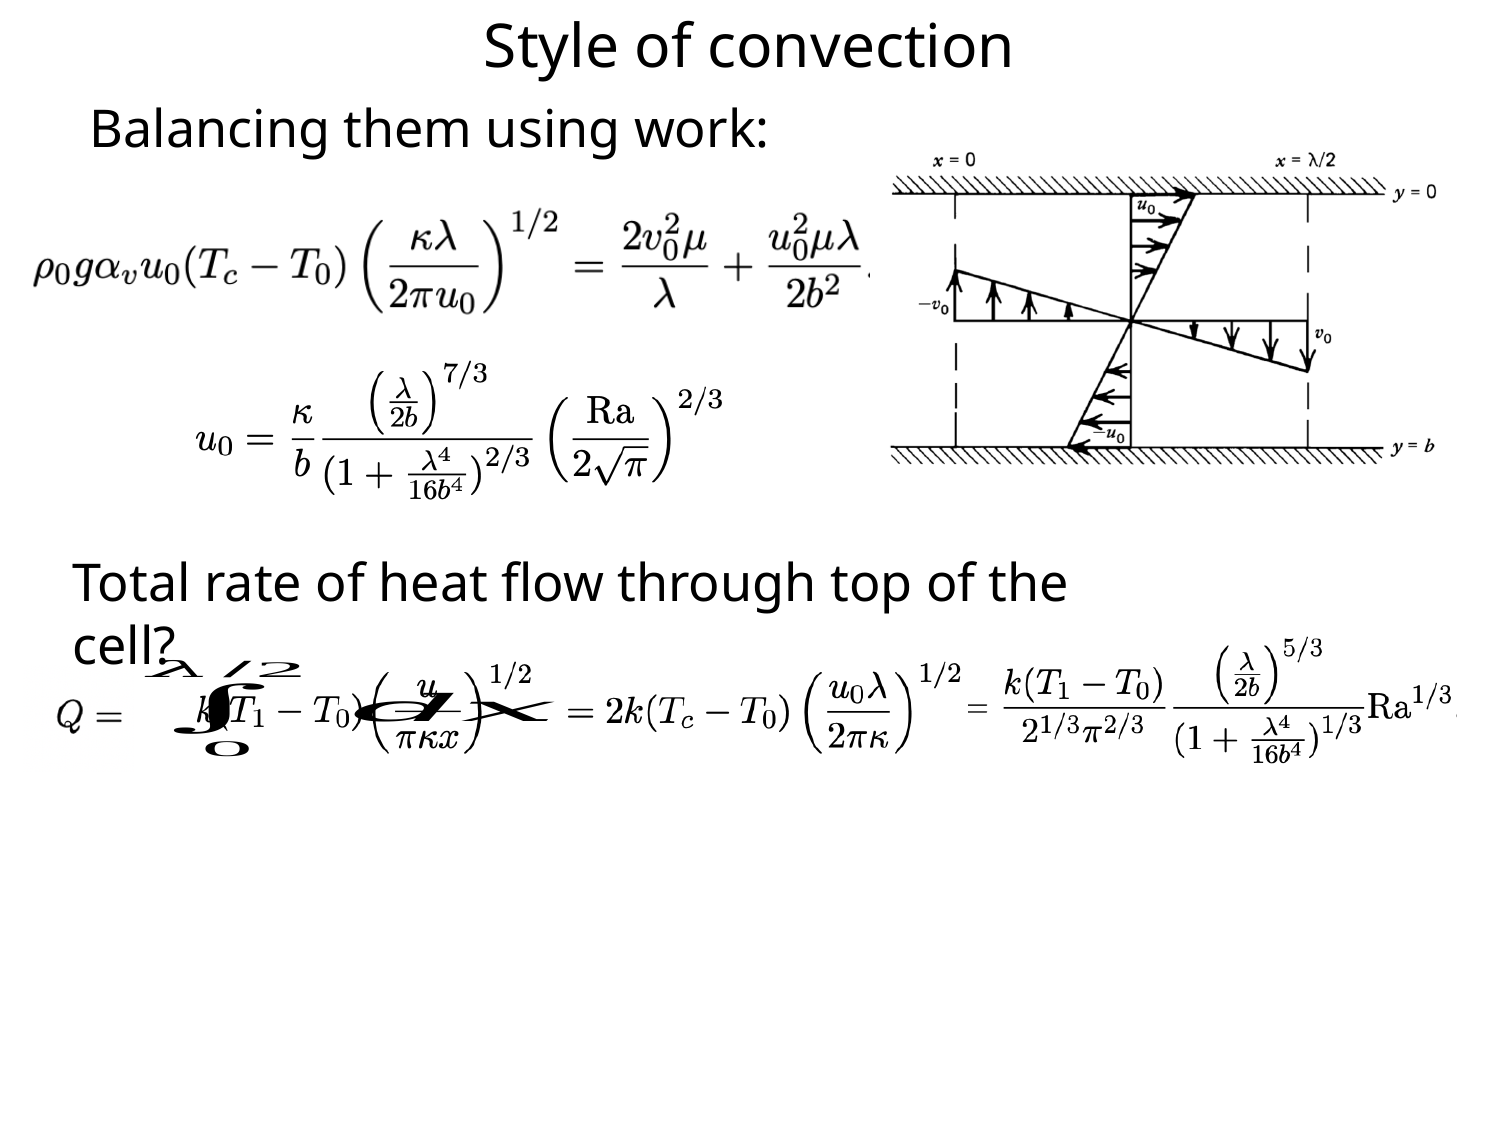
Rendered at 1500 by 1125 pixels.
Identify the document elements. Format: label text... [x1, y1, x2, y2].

picture [189, 616, 1457, 778]
picture [5, 665, 134, 772]
text_box Balancing them using work: [0, 88, 800, 166]
text_box Total rate of heat flow through top of the cell? [0, 542, 1160, 683]
picture [21, 146, 1496, 510]
text_box Style of convection [0, 0, 1500, 88]
